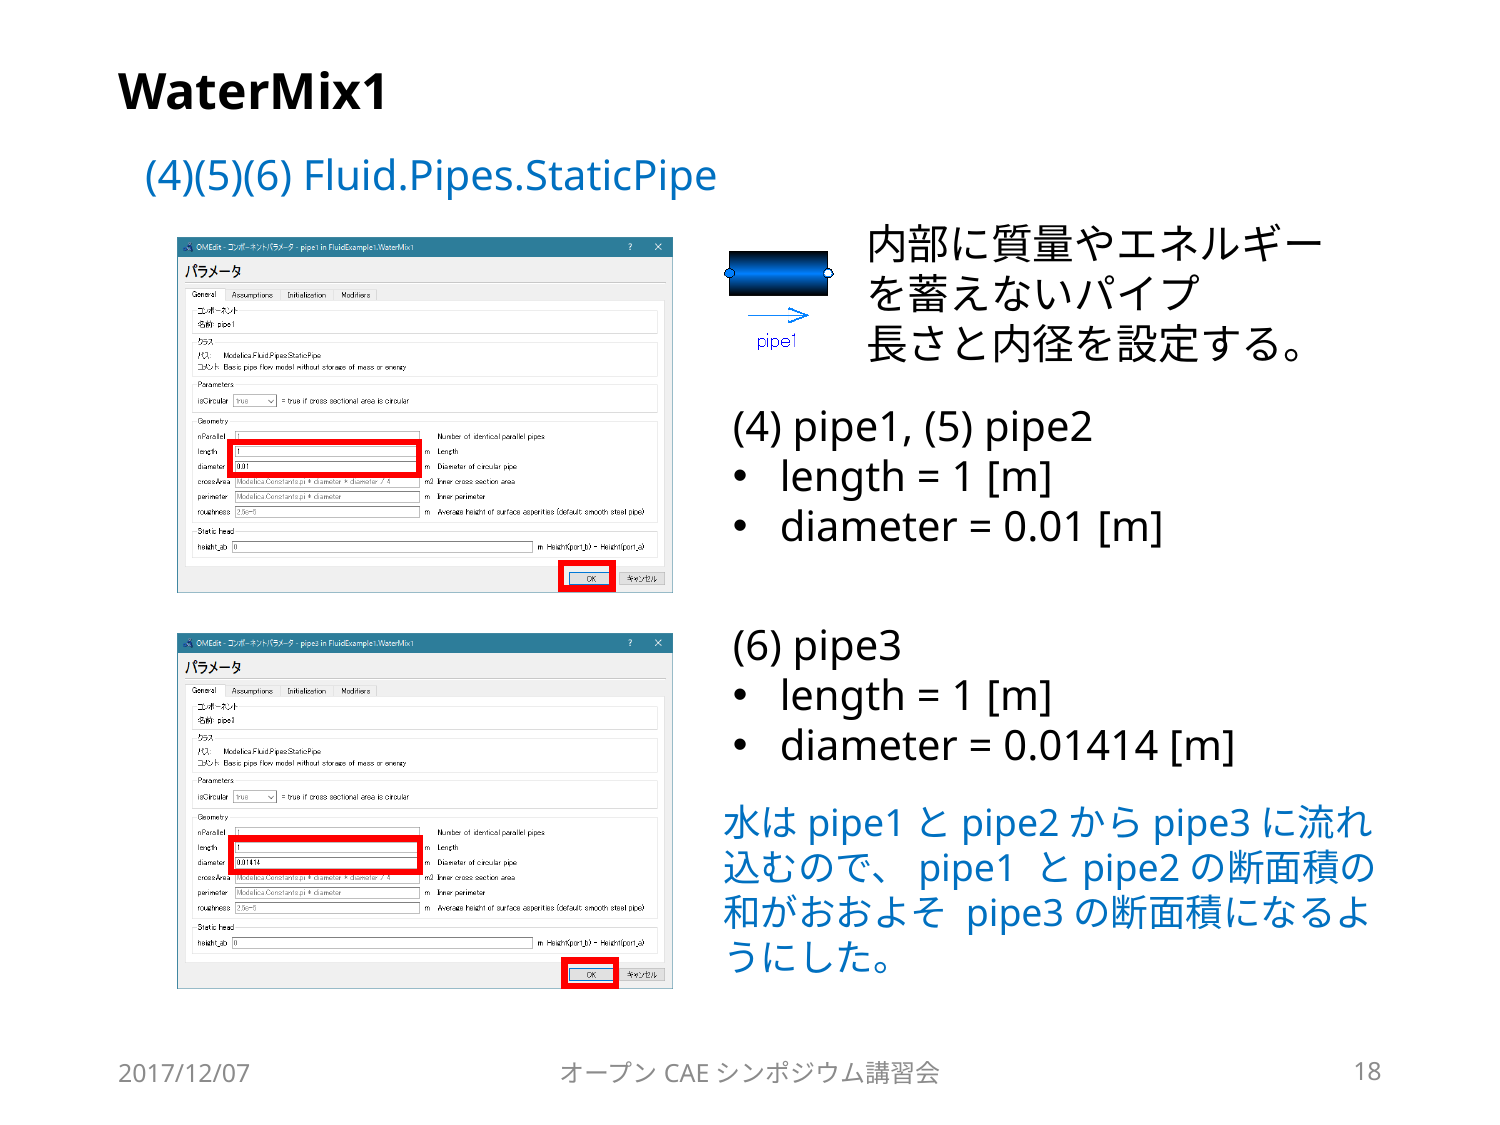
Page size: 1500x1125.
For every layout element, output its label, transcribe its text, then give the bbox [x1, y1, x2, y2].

picture [708, 223, 852, 355]
text_box (4) pipe1, (5) pipe2 length = 1 [m] diameter = 0.01 [m] [718, 392, 1401, 558]
picture [177, 633, 673, 989]
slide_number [103, 1042, 441, 1103]
slide_number 18 [1059, 1042, 1397, 1103]
footer オープンCAEシンポジウム講習会 [496, 1042, 1004, 1103]
text_box 水はpipe1とpipe2からpipe3に流れ込むので、pipe1 とpipe2の断面積の和がおおよそ pipe3の断面積になるようにした。 [708, 791, 1405, 987]
text_box 内部に質量やエネルギーを蓄えないパイプ 長さと内径を設定する。 [851, 210, 1376, 376]
picture [177, 237, 673, 593]
text_box (4)(5)(6) Fluid.Pipes.StaticPipe [130, 141, 733, 207]
title WaterMix1 [103, 59, 1397, 142]
text_box (6) pipe3 length = 1 [m] diameter = 0.01414 [m] [718, 611, 1401, 777]
